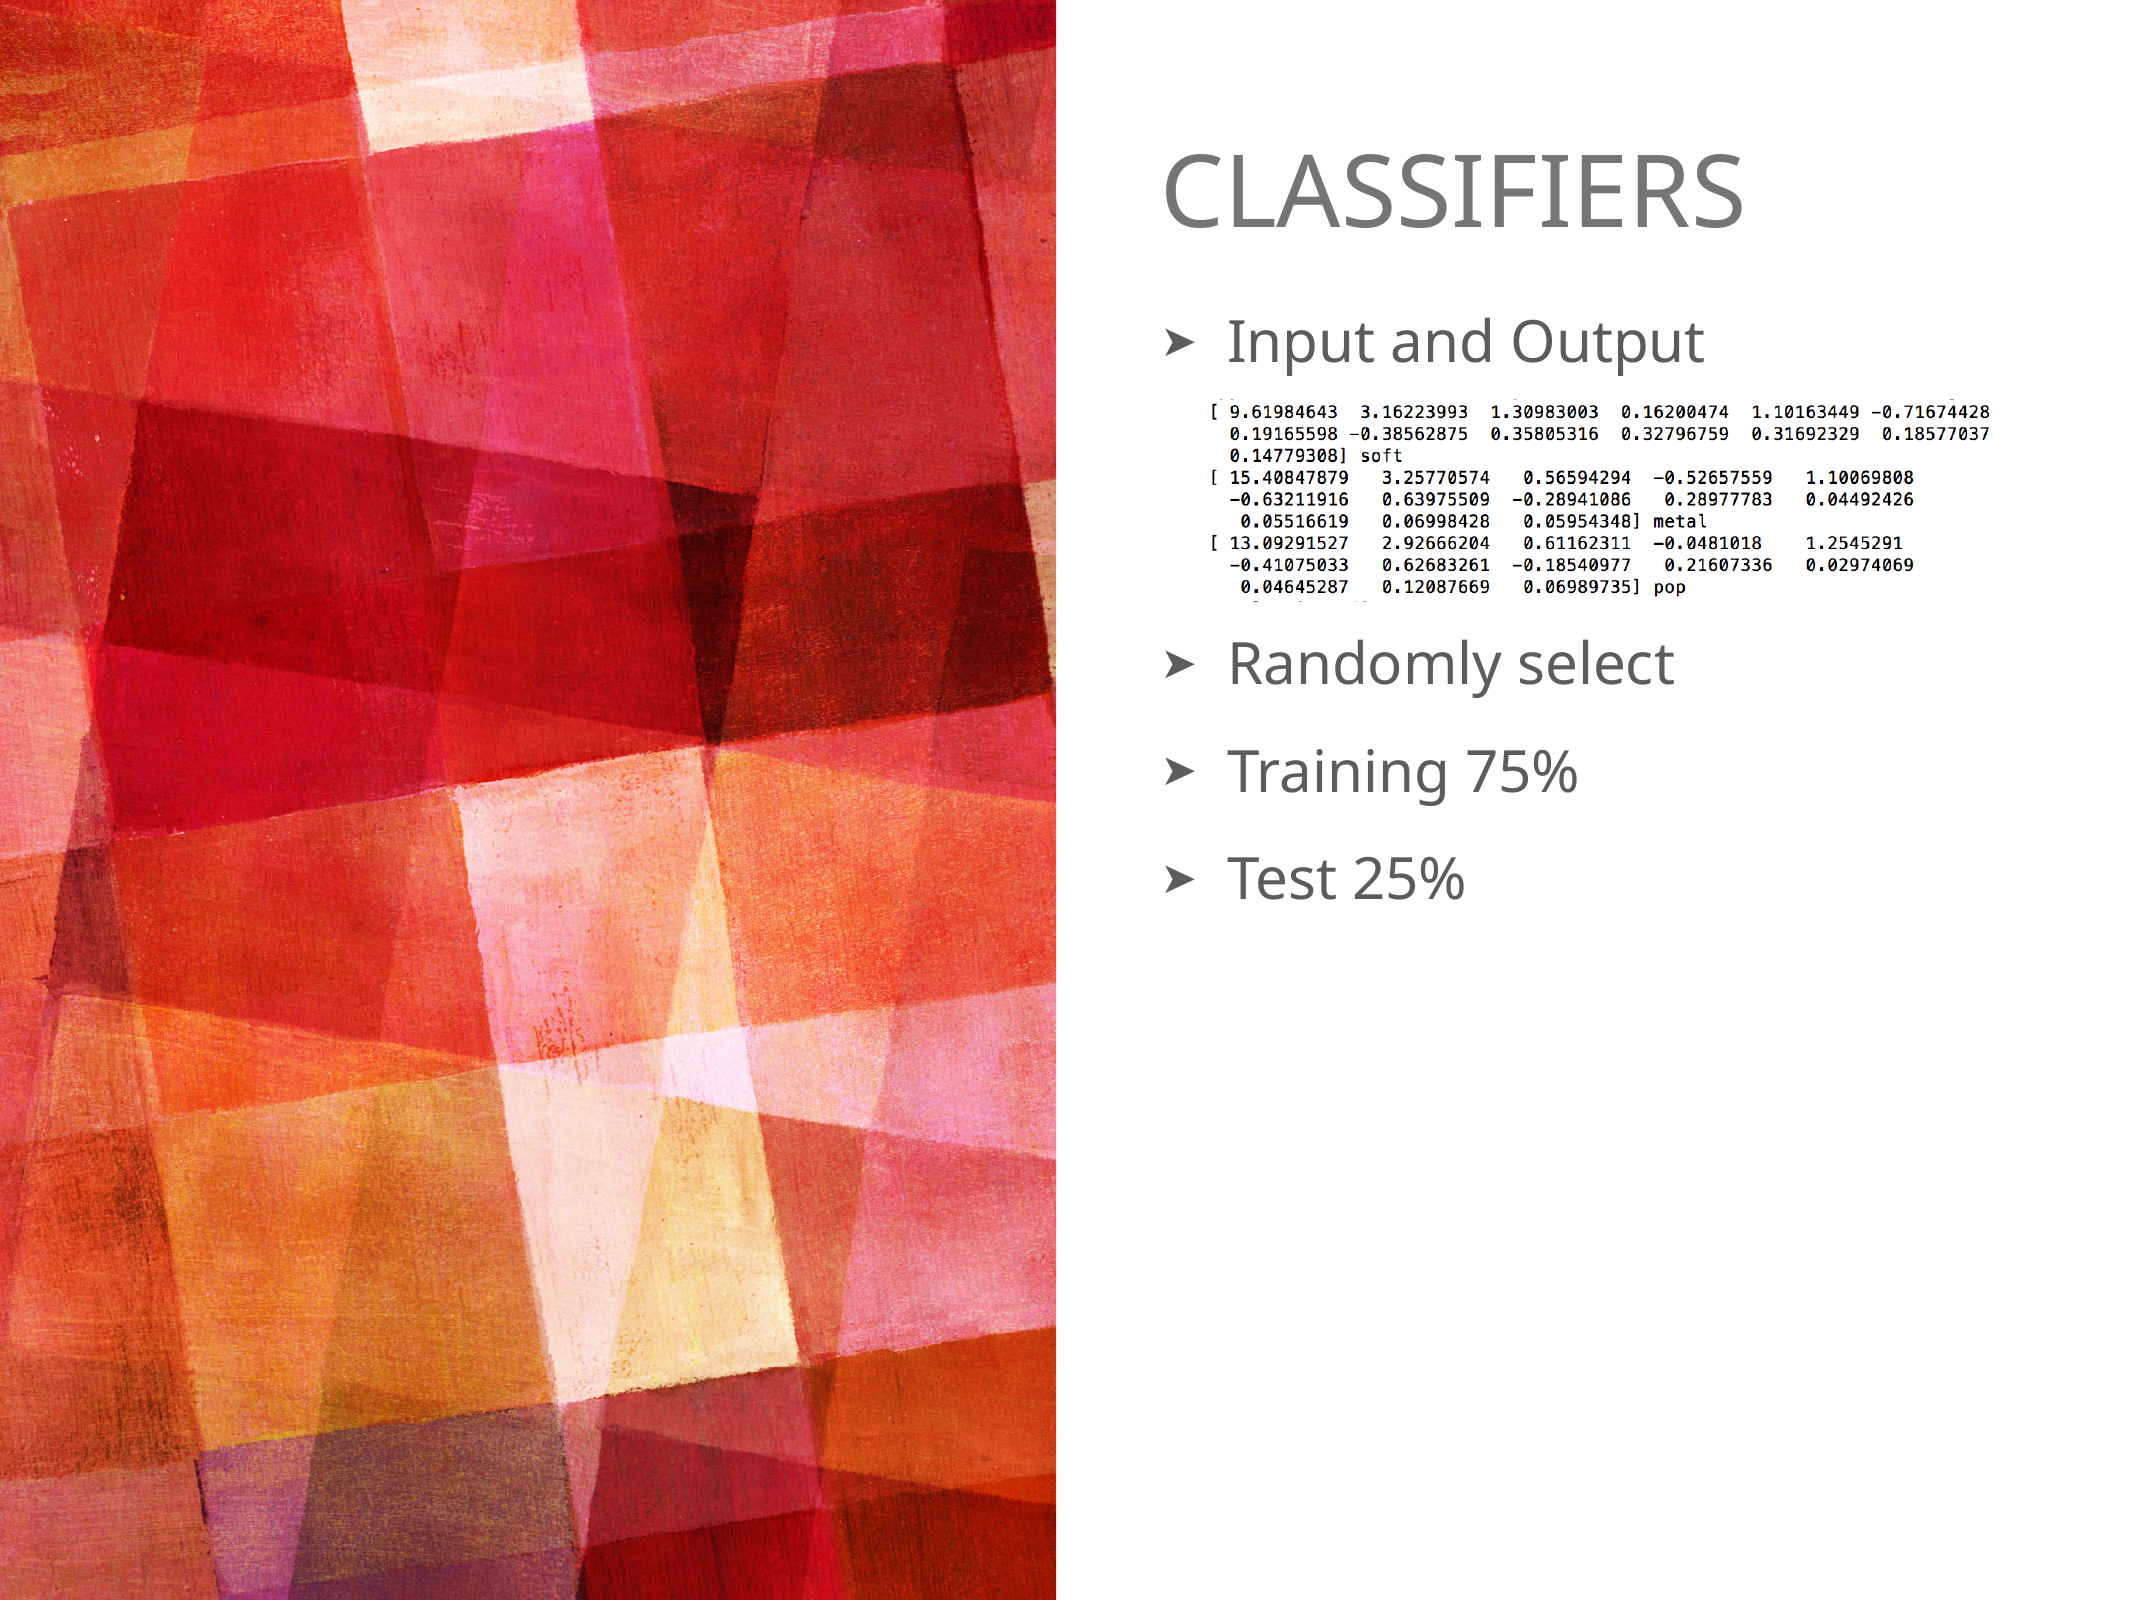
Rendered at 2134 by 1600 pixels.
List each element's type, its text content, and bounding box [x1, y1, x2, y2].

title Classifiers [1151, 118, 2038, 238]
list Input and Output Randomly select Training 75% Test 25% [1151, 295, 2038, 1482]
picture [0, 0, 1057, 1600]
picture [1205, 399, 2016, 602]
